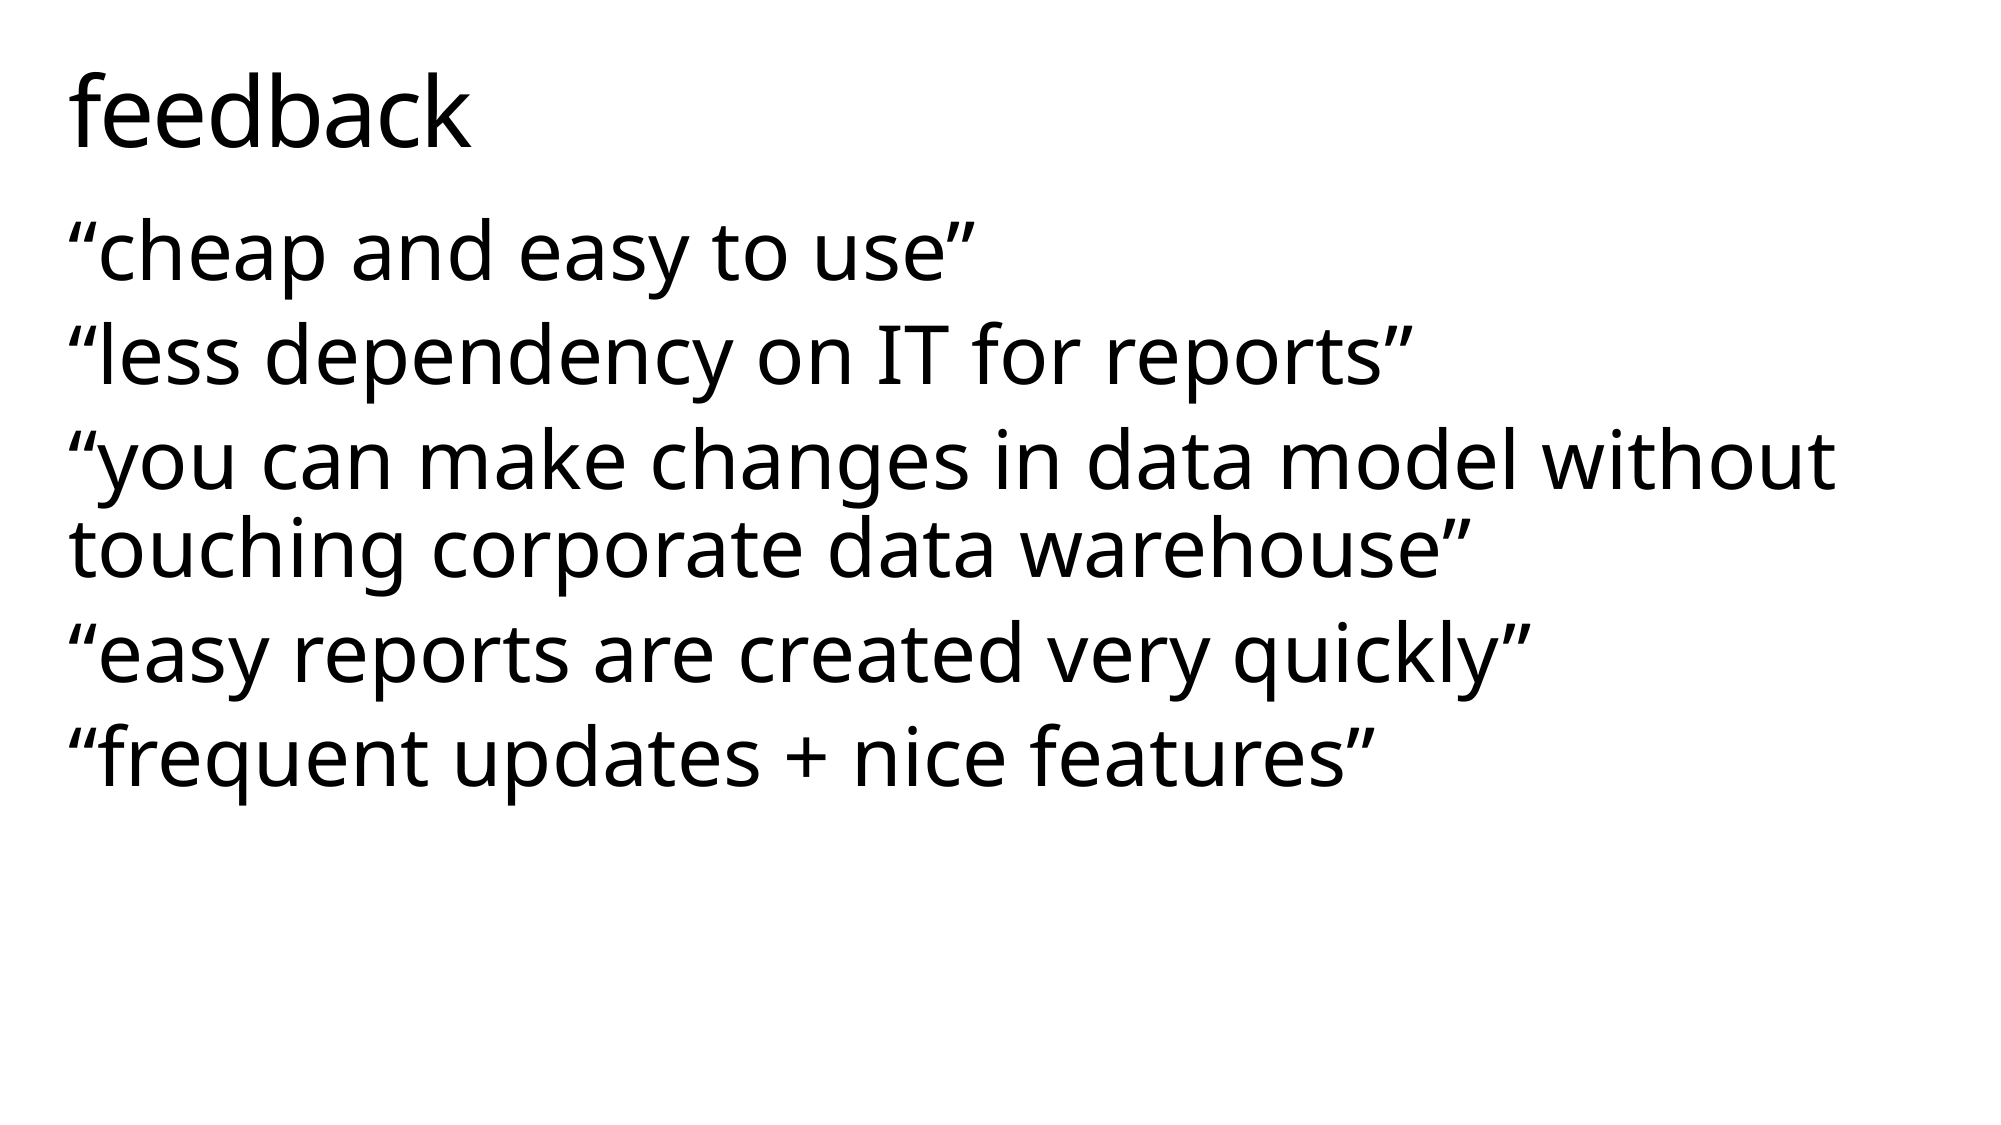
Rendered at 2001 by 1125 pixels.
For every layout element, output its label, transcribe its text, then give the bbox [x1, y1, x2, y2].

title feedback [44, 47, 1957, 196]
list “cheap and easy to use” “less dependency on IT for reports” “you can make changes in data model without touching corporate data warehouse” “easy reports are created very quickly” “frequent updates + nice features” [44, 196, 1956, 839]
